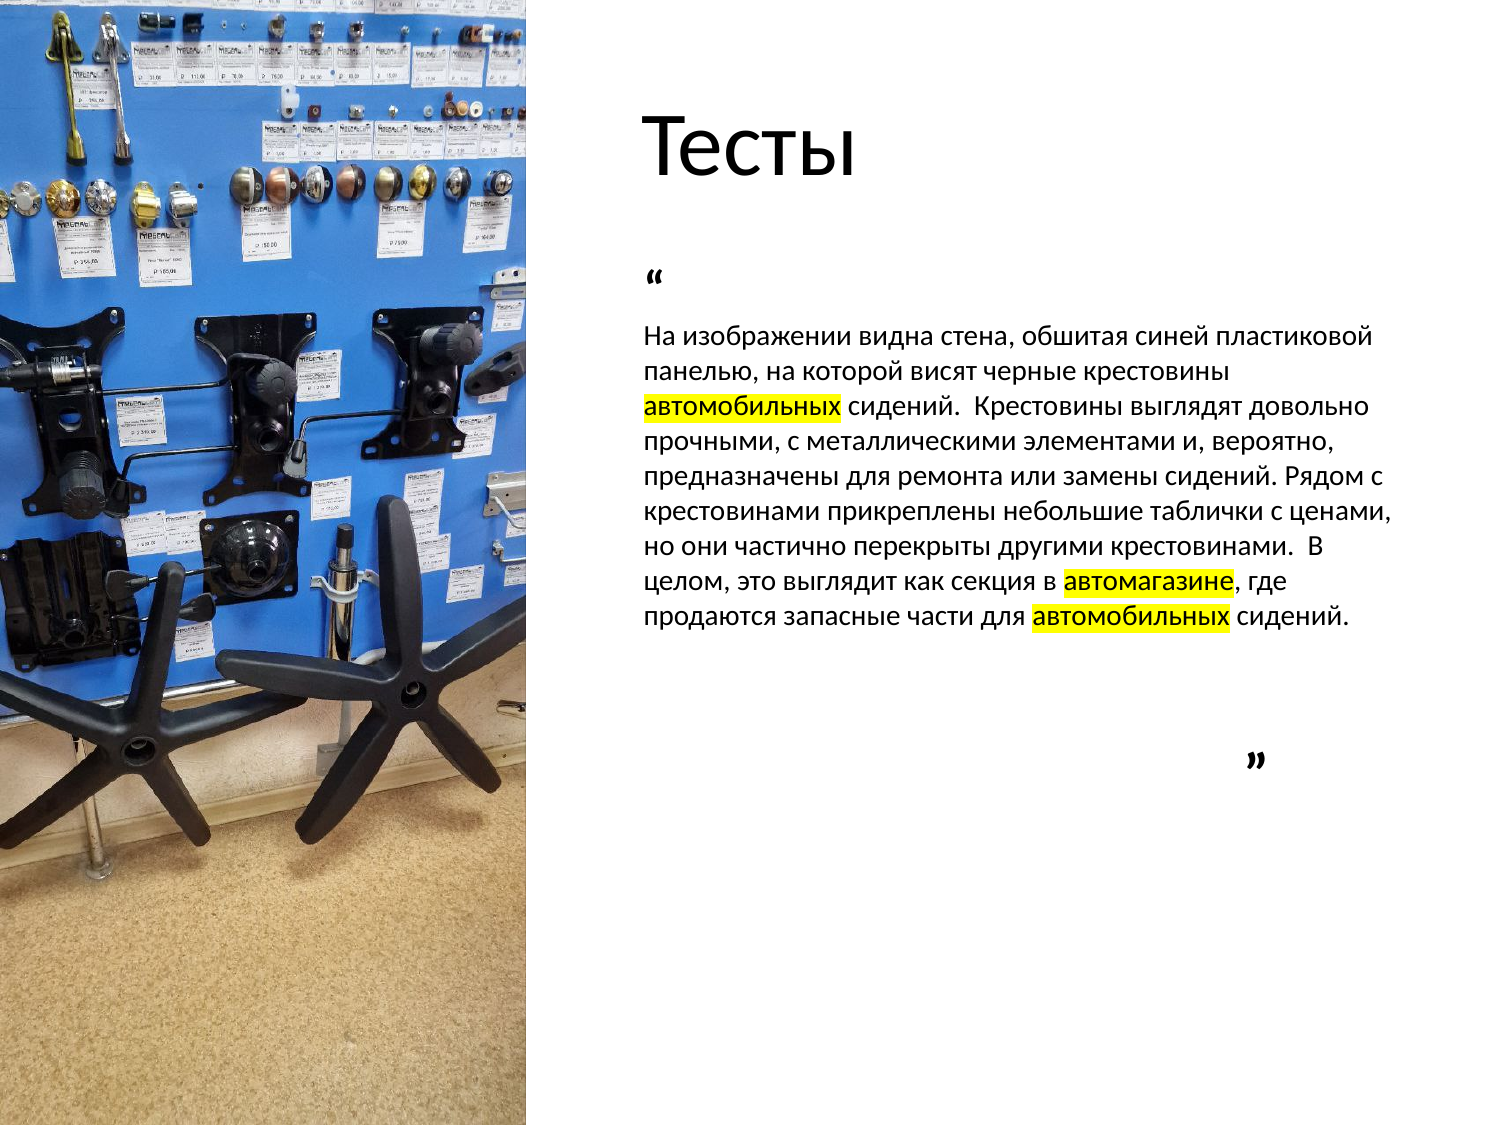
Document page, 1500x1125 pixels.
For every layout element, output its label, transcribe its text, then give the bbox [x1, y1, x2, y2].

picture [0, 0, 526, 1125]
text_box “ На изображении видна стена, обшитая синей пластиковой панелью, на которой висят черные крестовины автомобильных сидений. Крестовины выглядят довольно прочными, с металлическими элементами и, вероятно, предназначены для ремонта или замены сидений. Рядом с крестовинами прикреплены небольшие таблички с ценами, но они частично перекрыты другими крестовинами. В целом, это выглядит как секция в автомагазине, где продаются запасные части для автомобильных сидений. ” [628, 249, 1411, 814]
title Тесты [530, 45, 1425, 233]
